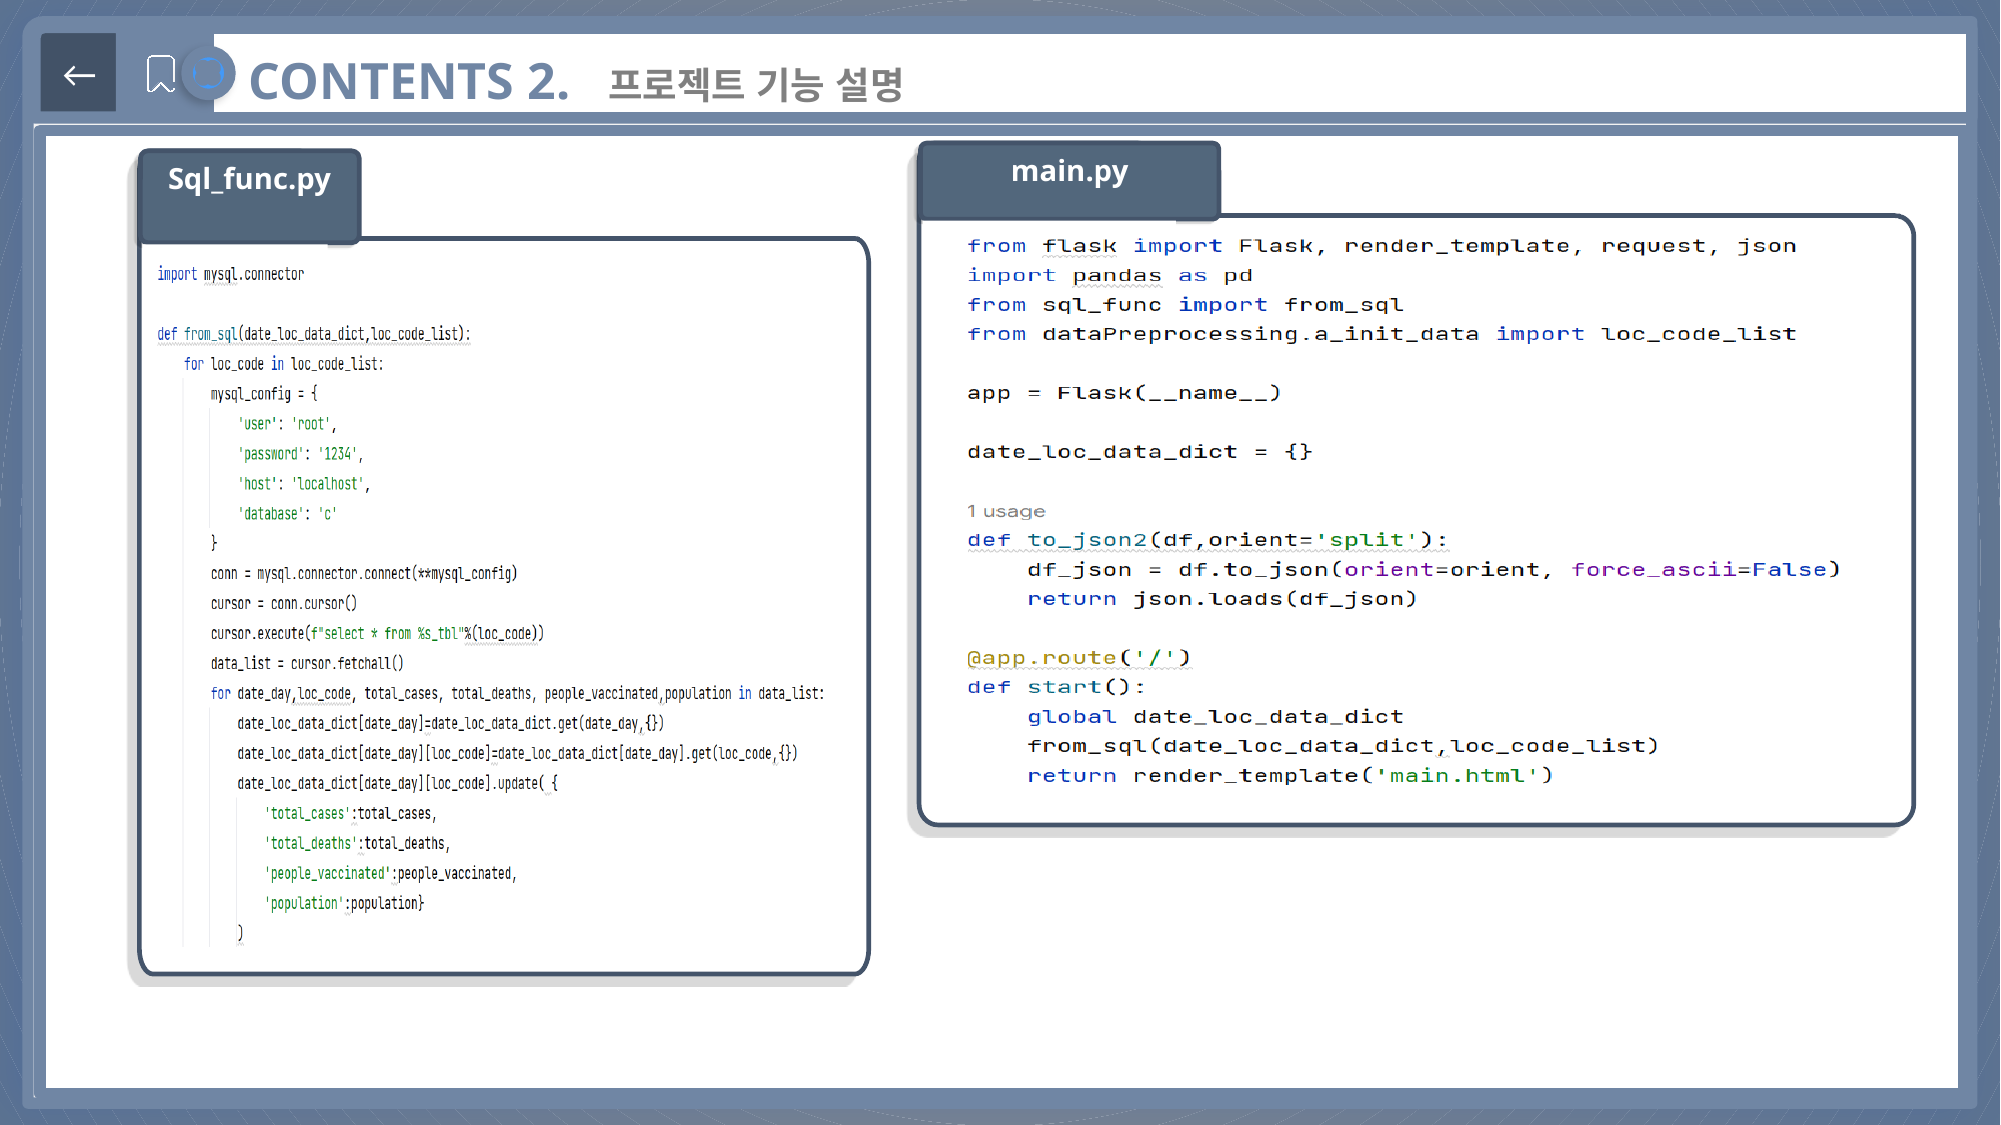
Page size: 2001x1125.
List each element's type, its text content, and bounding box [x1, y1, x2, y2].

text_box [919, 142, 1914, 825]
picture [156, 261, 831, 956]
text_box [28, 21, 1972, 1104]
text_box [139, 150, 869, 975]
picture [968, 231, 1872, 799]
text_box CONTENTS 2. 프로젝트 기능 설명 [234, 12, 923, 21]
